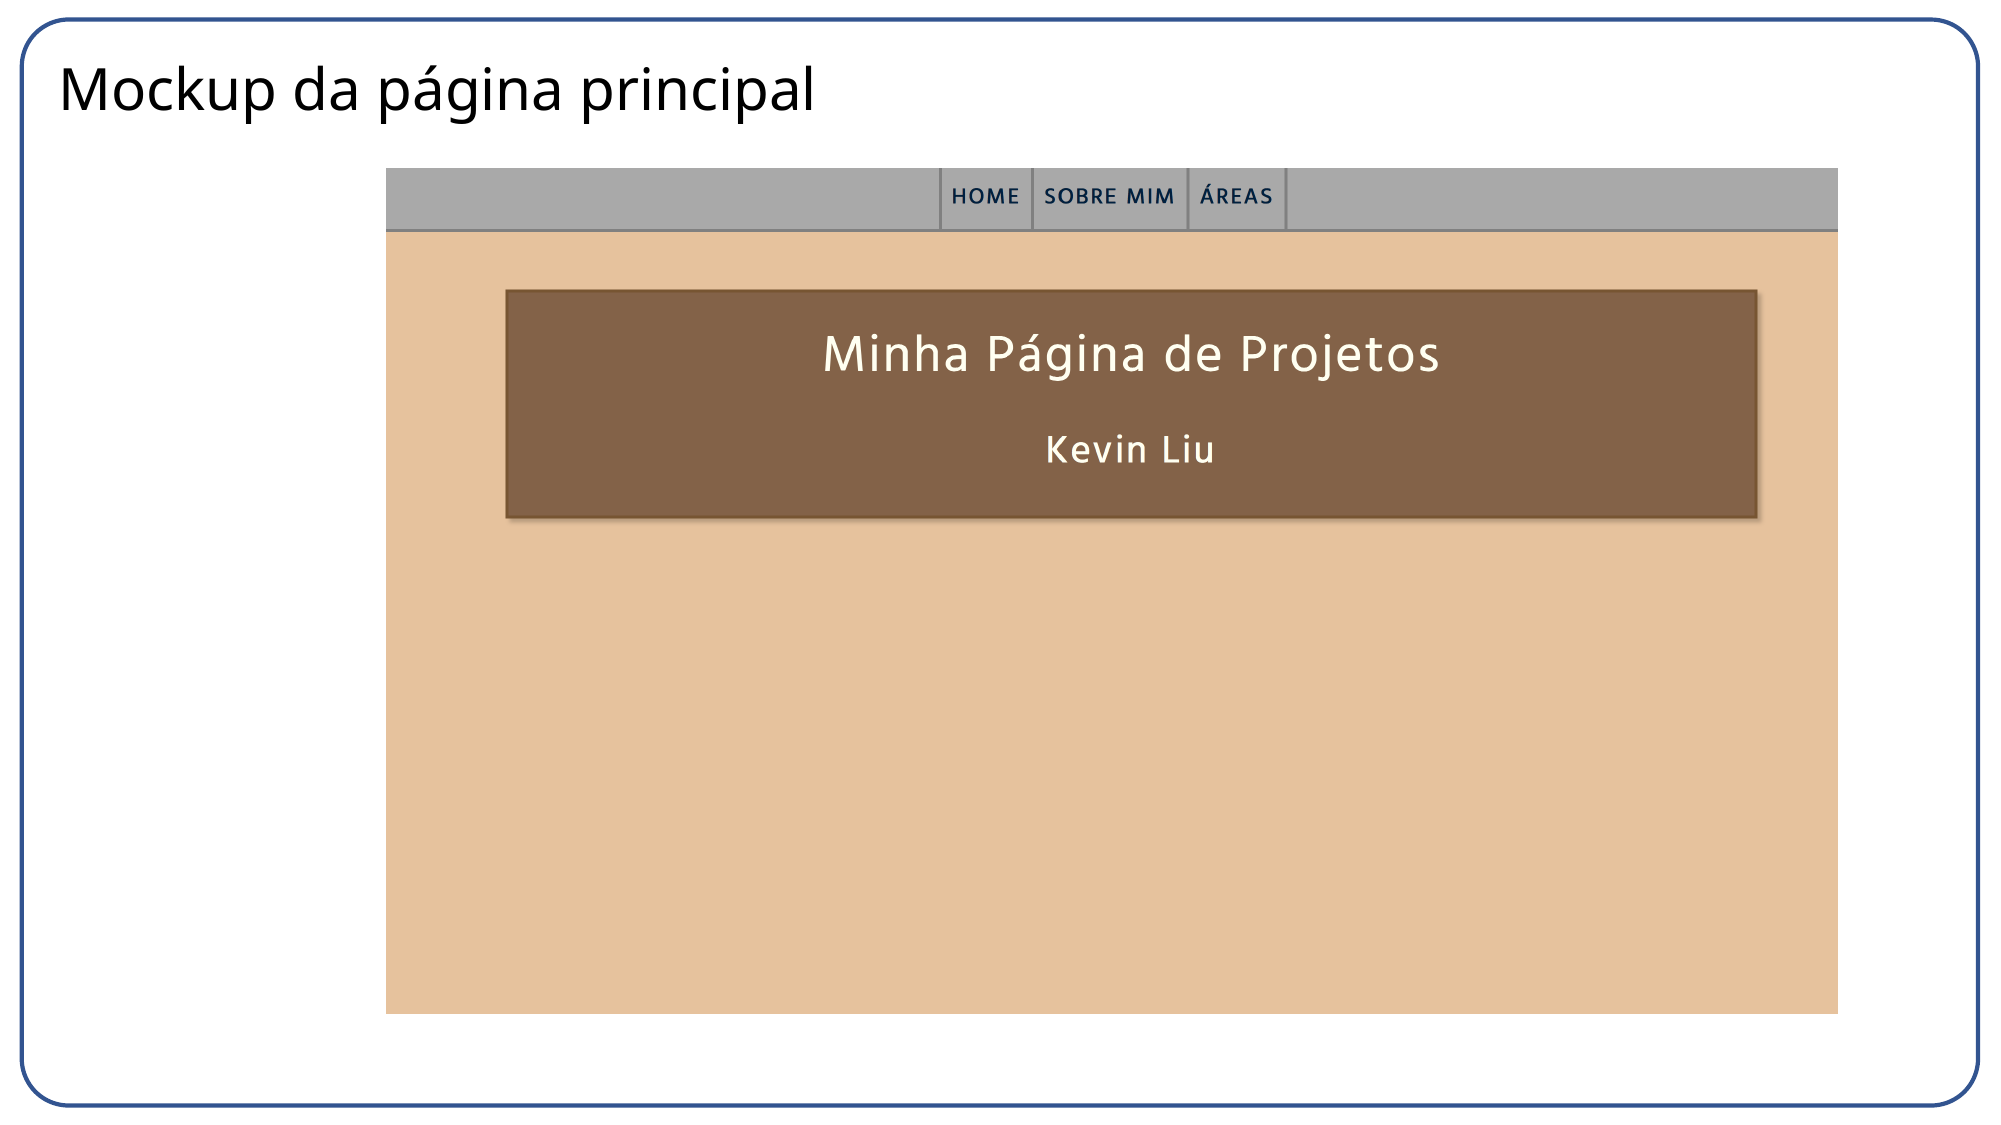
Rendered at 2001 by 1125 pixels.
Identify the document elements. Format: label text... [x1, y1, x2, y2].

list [386, 168, 1838, 1014]
title Mockup da página principal [43, 0, 1769, 201]
